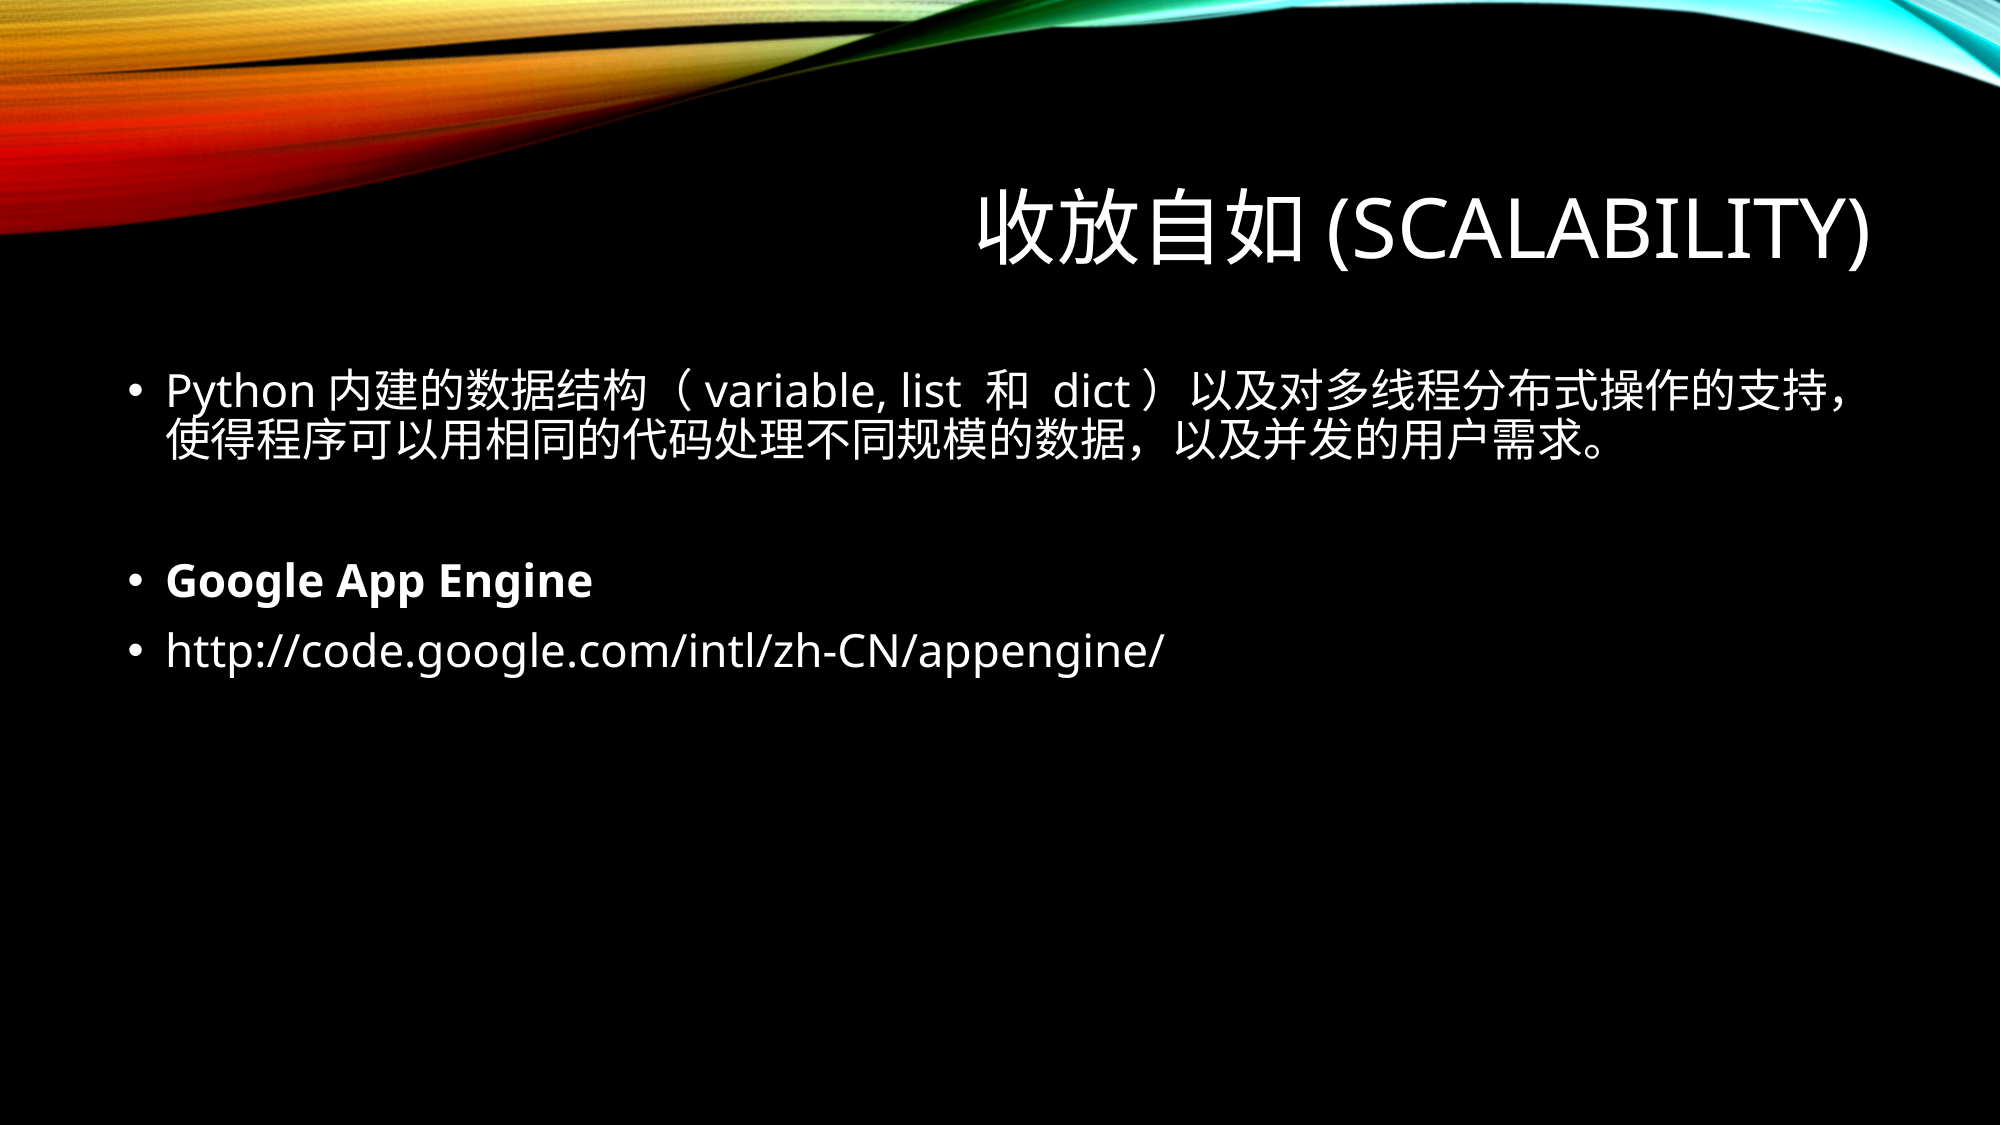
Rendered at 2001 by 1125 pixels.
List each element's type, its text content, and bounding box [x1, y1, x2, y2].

list Python内建的数据结构（variable, list 和 dict）以及对多线程分布式操作的支持，使得程序可以用相同的代码处理不同规模的数据，以及并发的用户需求。 Google App Engine http://code.google.com/intl/zh-CN/appengine/ [112, 360, 1888, 1021]
picture [0, 0, 2000, 237]
title 收放自如(scalability) [474, 125, 1888, 338]
